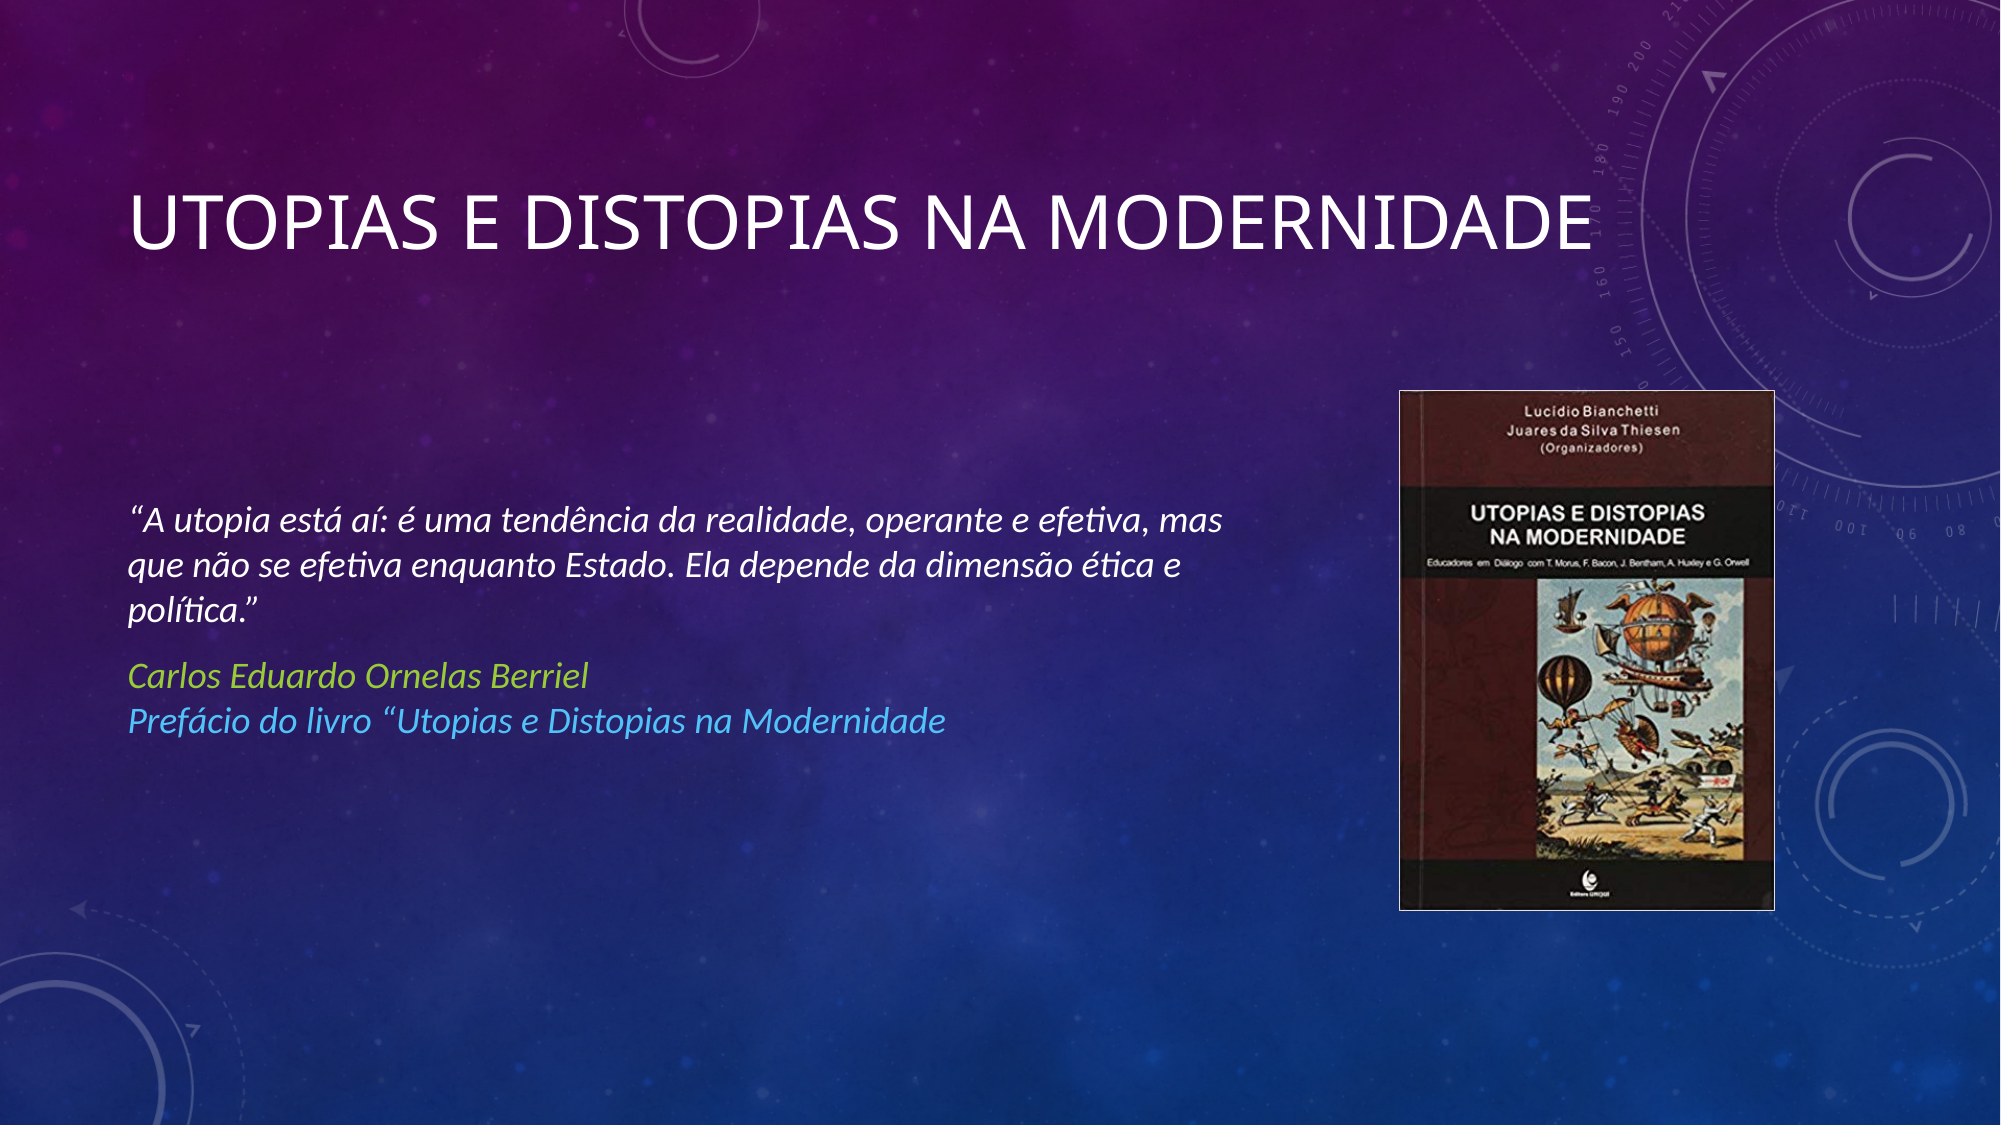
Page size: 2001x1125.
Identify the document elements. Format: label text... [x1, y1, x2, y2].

title Utopias e Distopias na Modernidade [112, 99, 1775, 339]
picture [0, 0, 2001, 1125]
list “A utopia está aí: é uma tendência da realidade, operante e efetiva, mas que não se efetiva enquanto Estado. Ela depende da dimensão ética e política.” Carlos Eduardo Ornelas Berriel Prefácio do livro “Utopias e Distopias na Modernidade [112, 351, 1303, 950]
